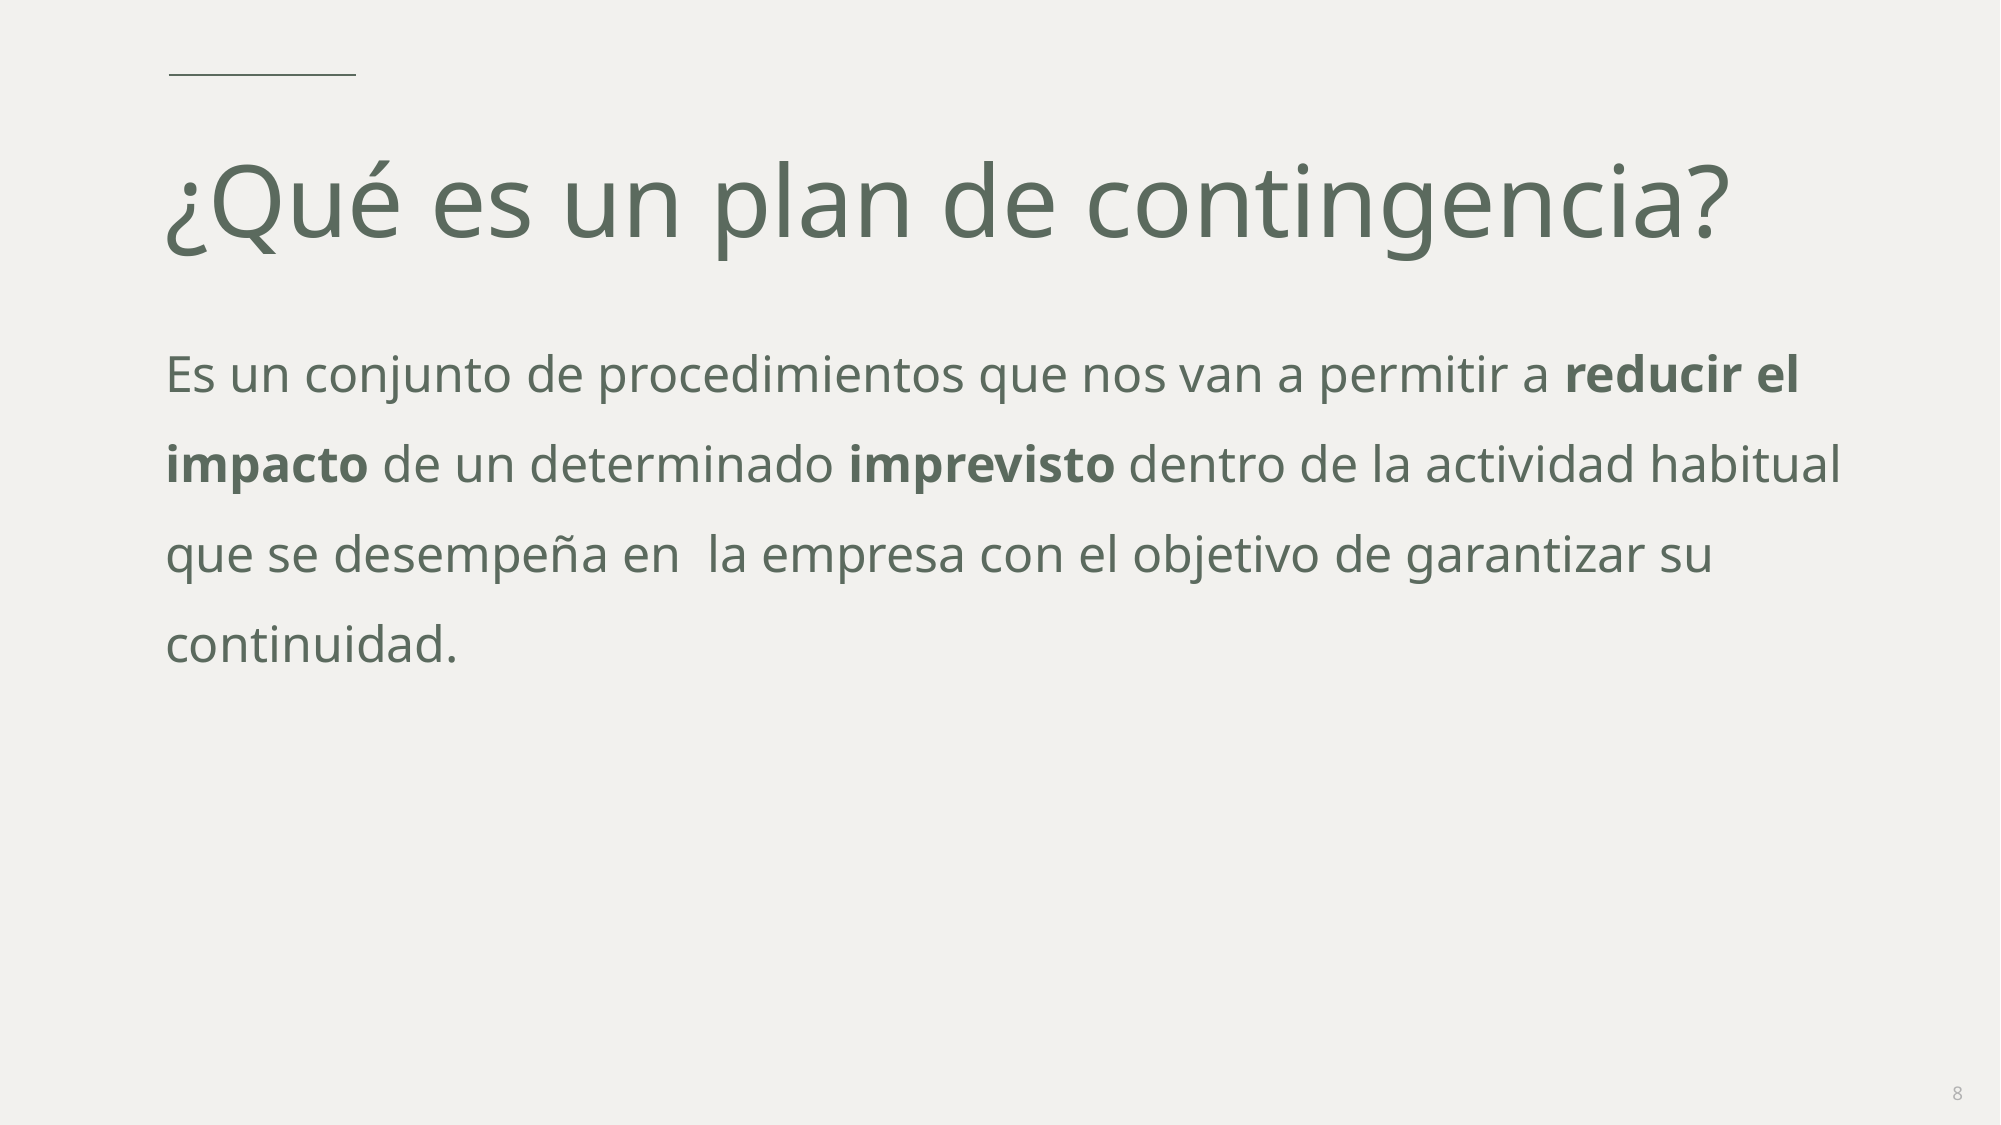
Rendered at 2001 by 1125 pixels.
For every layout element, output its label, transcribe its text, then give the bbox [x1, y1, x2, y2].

slide_number 8 [1528, 1064, 1979, 1124]
text_box Es un conjunto de procedimientos que nos van a permitir a reducir el impacto de un determinado imprevisto dentro de la actividad habitual que se desempeña en la empresa con el objetivo de garantizar su continuidad. [149, 305, 1957, 863]
title ¿Qué es un plan de contingencia? [150, 143, 1957, 305]
